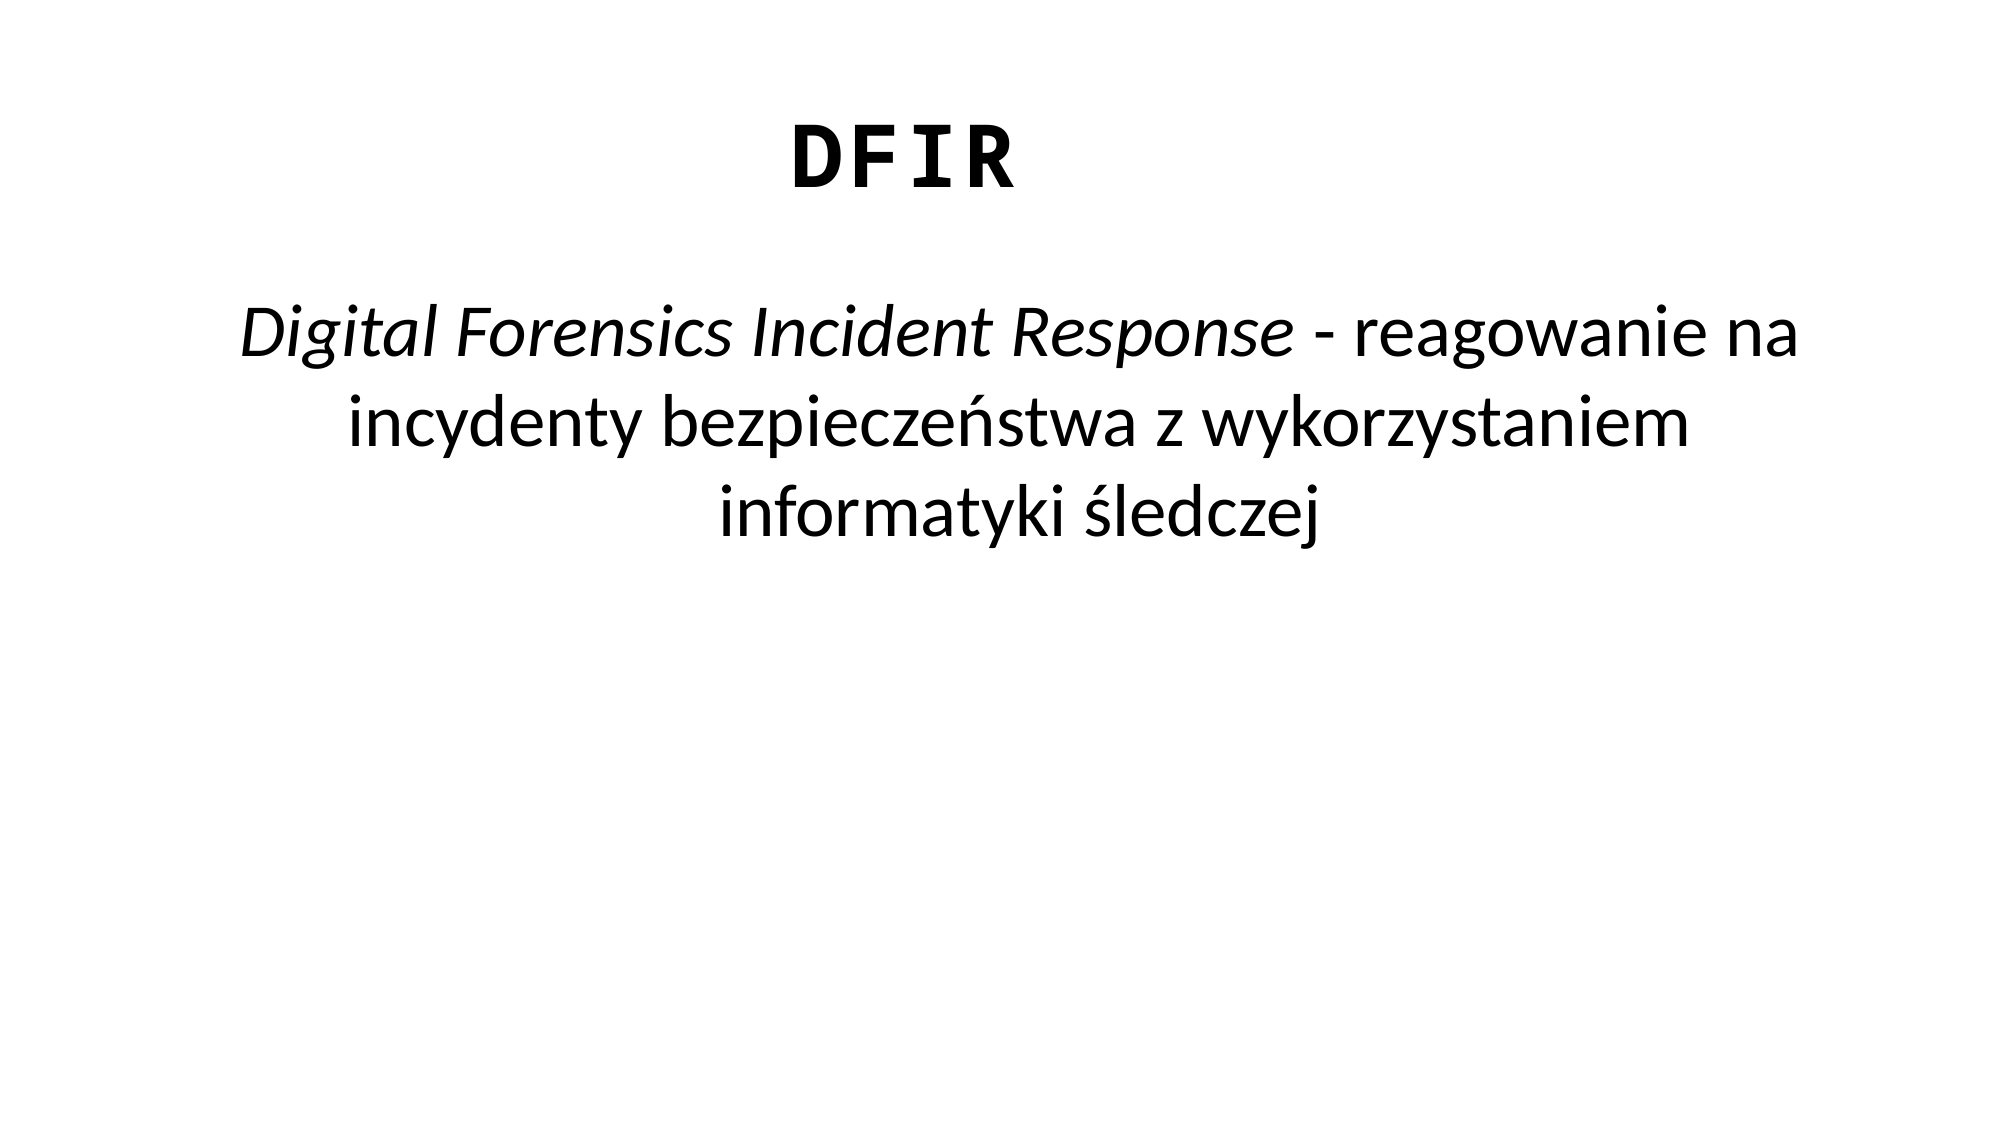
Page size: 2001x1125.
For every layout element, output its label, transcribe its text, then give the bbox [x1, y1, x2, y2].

text_box Digital Forensics Incident Response - reagowanie na incydenty bezpieczeństwa z wykorzystaniem informatyki śledczej [184, 281, 1856, 552]
text_box DFIR [265, 100, 1540, 206]
